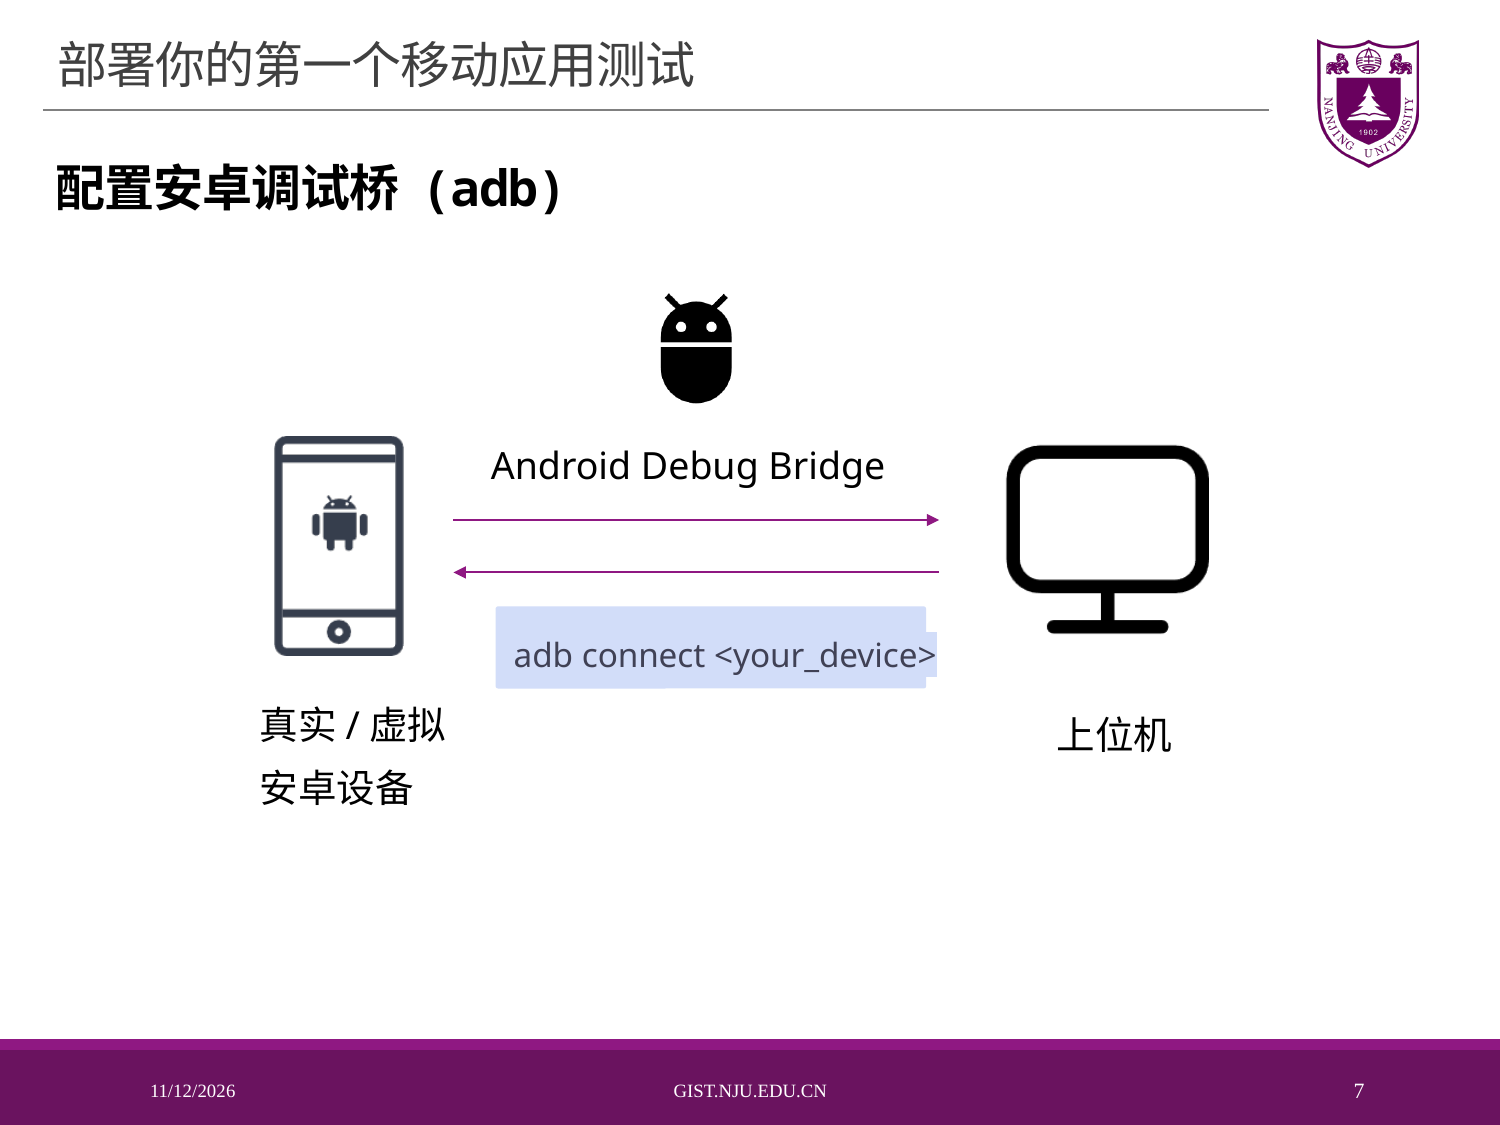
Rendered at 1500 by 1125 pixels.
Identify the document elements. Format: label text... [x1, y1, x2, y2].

picture [229, 436, 450, 657]
footer Gist.nju.edu.cn [453, 1059, 1047, 1120]
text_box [494, 605, 940, 689]
text_box 配置安卓调试桥 (adb) [40, 150, 734, 233]
title 部署你的第一个移动应用测试 [42, 18, 1281, 101]
text_box Android Debug Bridge [643, 424, 734, 488]
picture [635, 285, 758, 408]
slide_number 7 [1218, 1059, 1380, 1120]
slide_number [135, 1059, 440, 1120]
text_box 真实/虚拟 安卓设备 [259, 684, 450, 748]
picture [993, 431, 1209, 648]
text_box 上位机 [1056, 694, 1190, 758]
